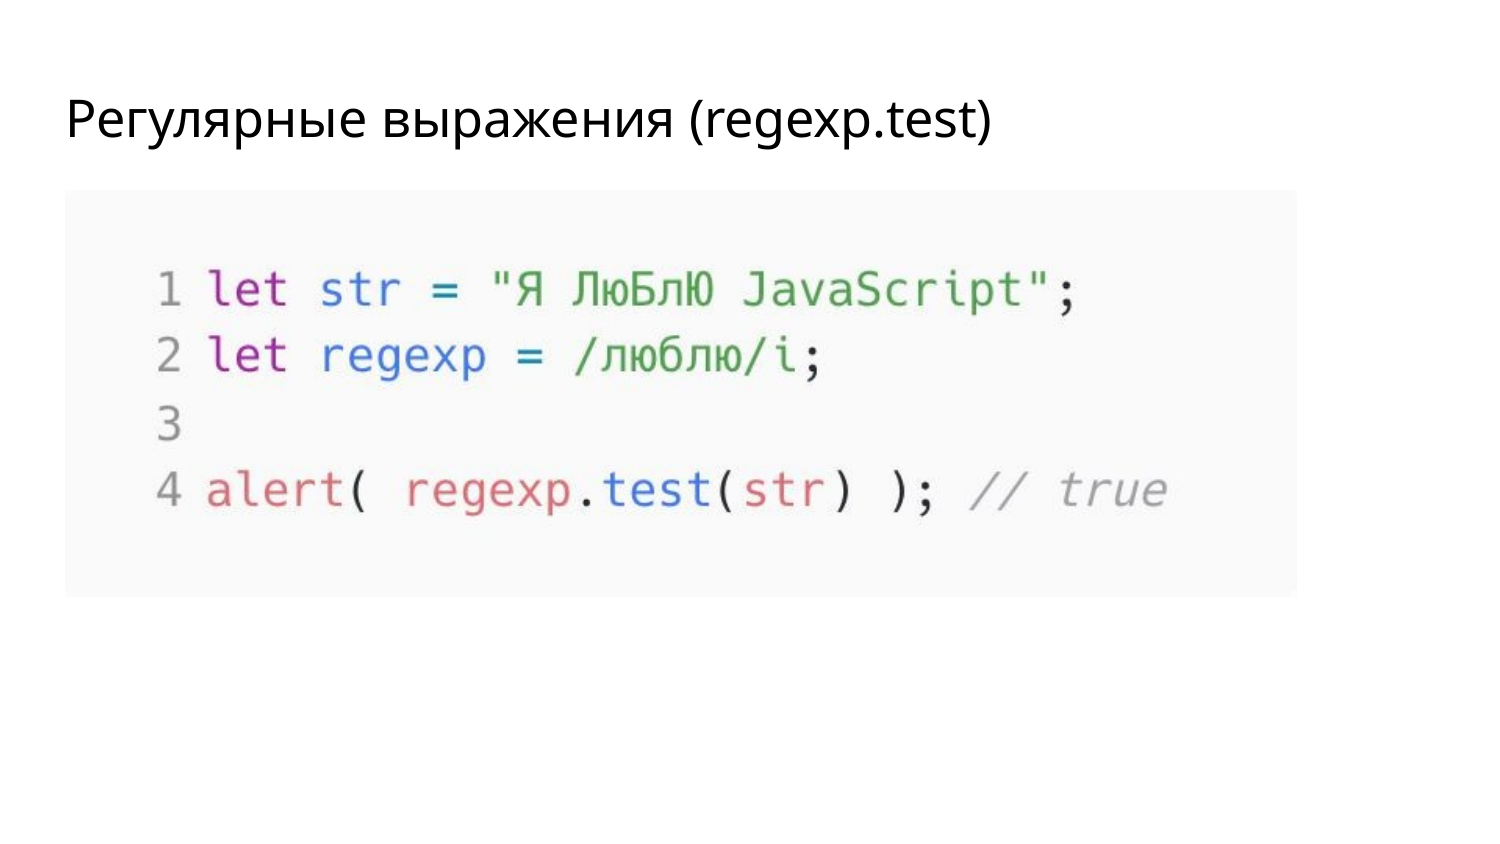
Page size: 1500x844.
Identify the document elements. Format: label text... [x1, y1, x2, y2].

title Регулярные выражения (regexp.test) [63, 82, 1272, 189]
picture [64, 190, 1297, 597]
